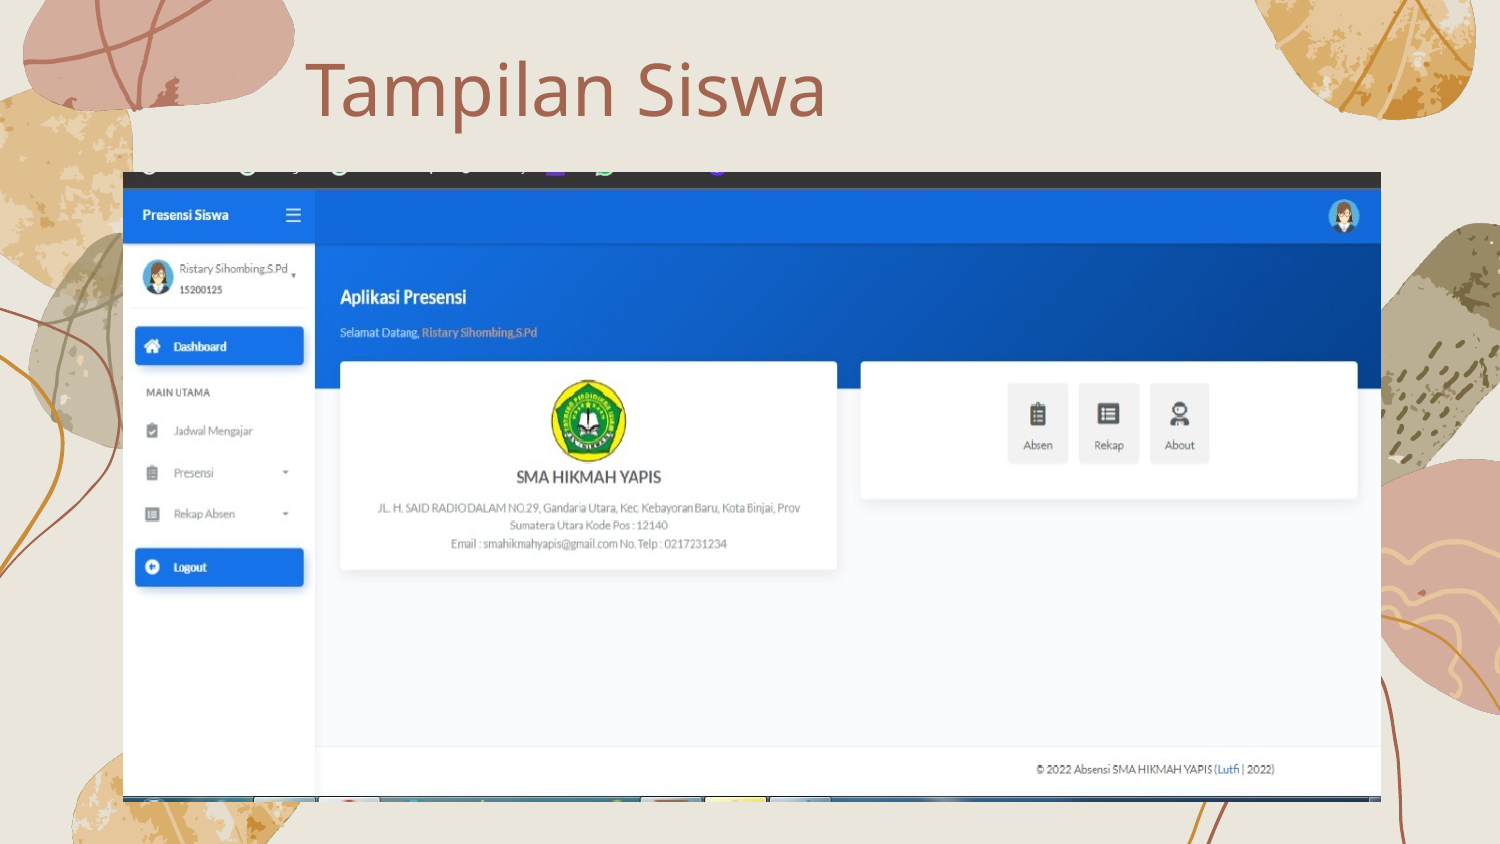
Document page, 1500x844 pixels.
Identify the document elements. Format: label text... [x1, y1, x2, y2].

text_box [1174, 475, 1500, 844]
picture [0, 0, 1500, 844]
text_box [0, 499, 84, 579]
text_box [0, 499, 50, 575]
title Tampilan Siswa [181, 28, 954, 123]
